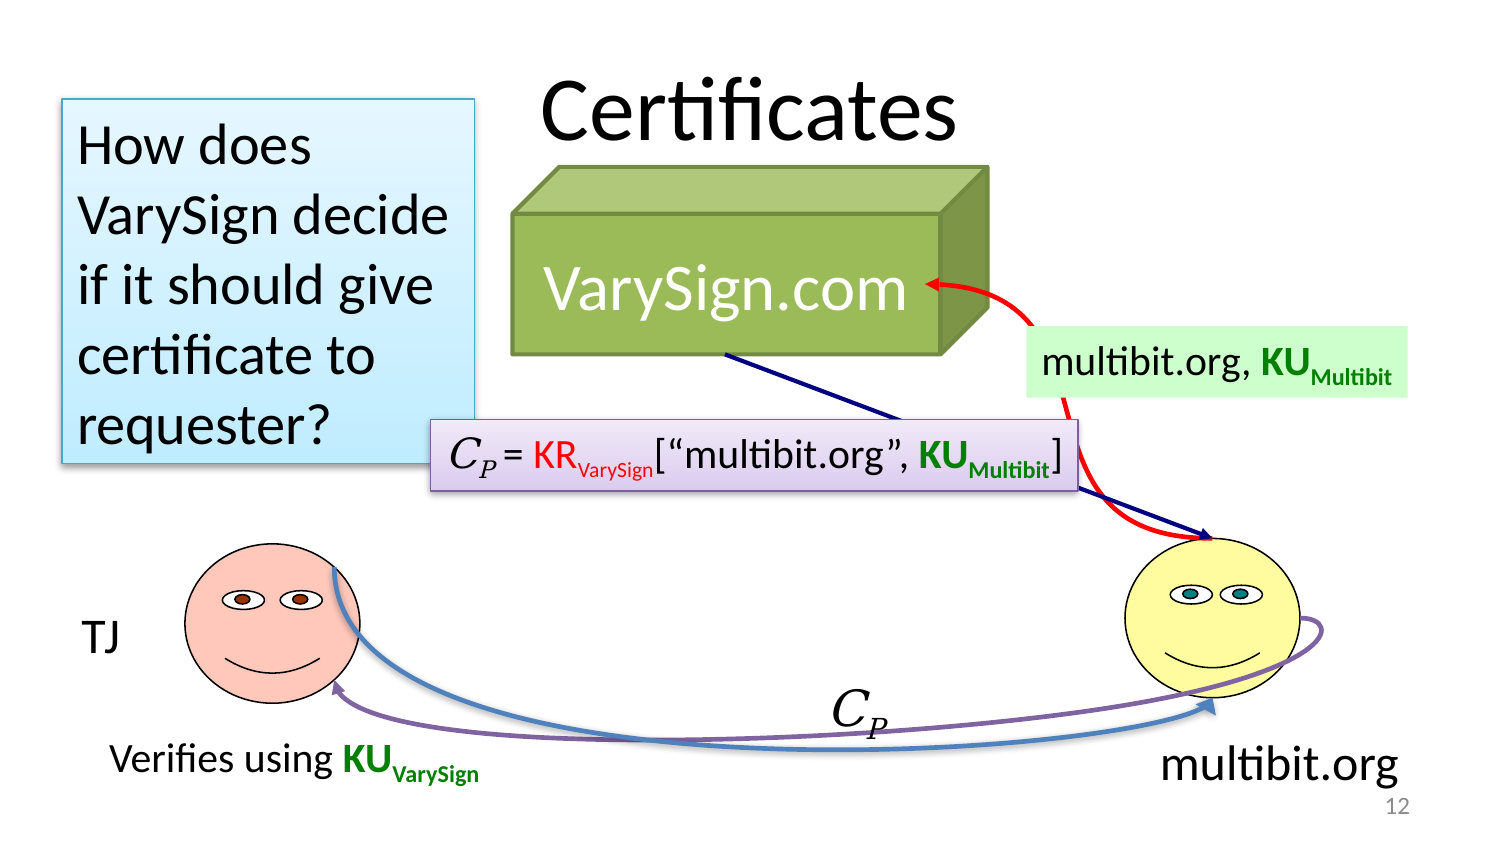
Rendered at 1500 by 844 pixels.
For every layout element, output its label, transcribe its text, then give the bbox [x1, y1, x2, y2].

text_box TJ [66, 596, 136, 671]
text_box Verifies using KUVarySign [94, 723, 495, 795]
slide_number 11 [1074, 782, 1425, 827]
text_box [280, 590, 323, 610]
text_box VarySign.com [510, 164, 990, 357]
text_box [1182, 589, 1198, 599]
text_box [184, 543, 357, 704]
title Certificates [75, 33, 1425, 175]
text_box [234, 594, 250, 605]
text_box [1220, 585, 1263, 605]
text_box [924, 283, 1213, 354]
text_box [1125, 538, 1300, 692]
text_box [760, 354, 1213, 539]
text_box [1189, 666, 1283, 698]
text_box [1170, 585, 1213, 605]
text_box [1232, 589, 1248, 599]
text_box multibit.org [1144, 723, 1414, 799]
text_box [703, 196, 756, 844]
text_box How does VarySign decide if it should give certificate to requester? [61, 98, 475, 464]
text_box CP [811, 669, 900, 744]
text_box [342, 575, 360, 626]
text_box [292, 594, 308, 605]
text_box [222, 590, 265, 610]
text_box multibit.org, KUMultibit [1216, 326, 1408, 398]
text_box CP = KRVarySign[“multibit.org”, KUMultibit] [430, 419, 698, 492]
